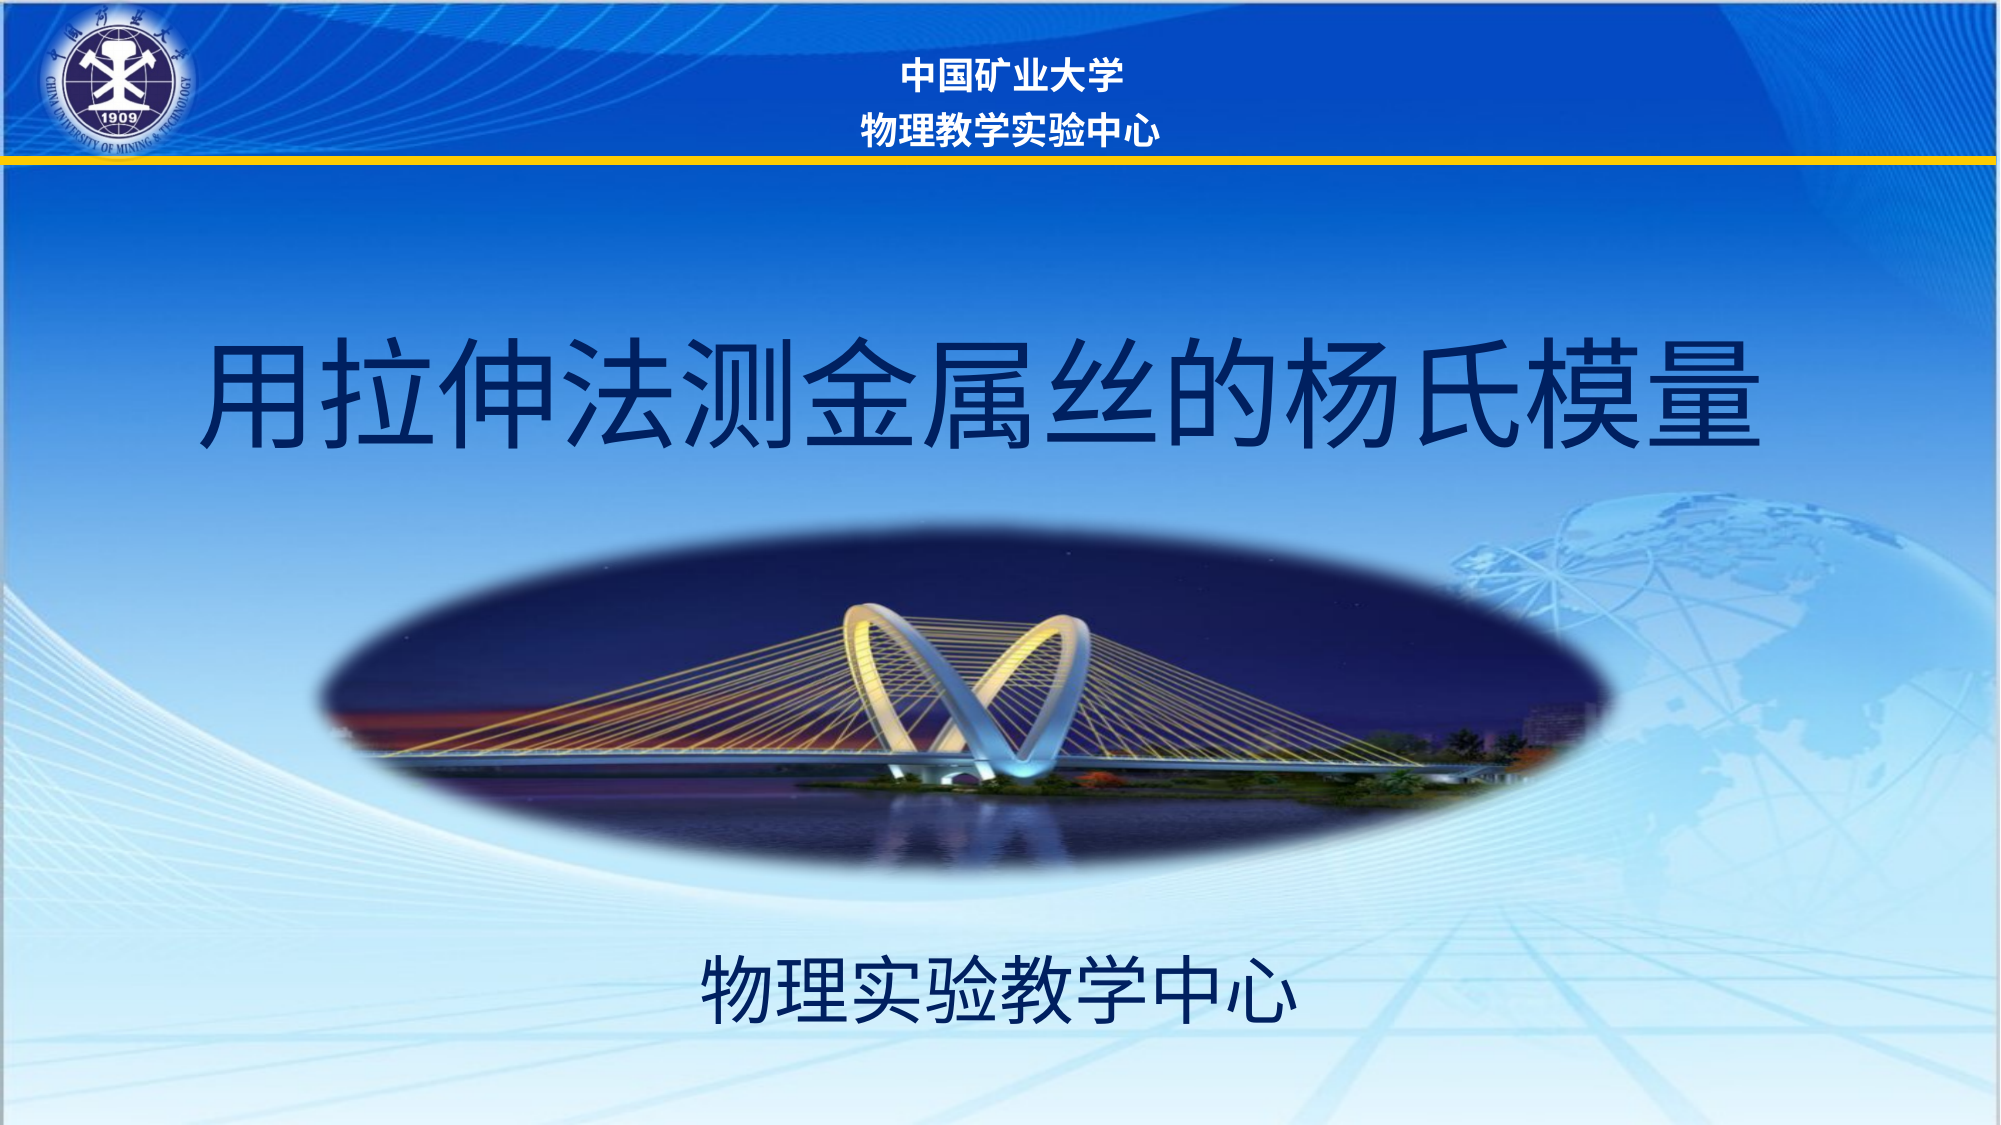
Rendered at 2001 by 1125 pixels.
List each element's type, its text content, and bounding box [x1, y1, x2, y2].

title 用拉伸法测金属丝的杨氏模量 [172, 291, 1789, 510]
text_box 物理实验教学中心 [684, 935, 1315, 1041]
picture [0, 0, 2001, 1125]
